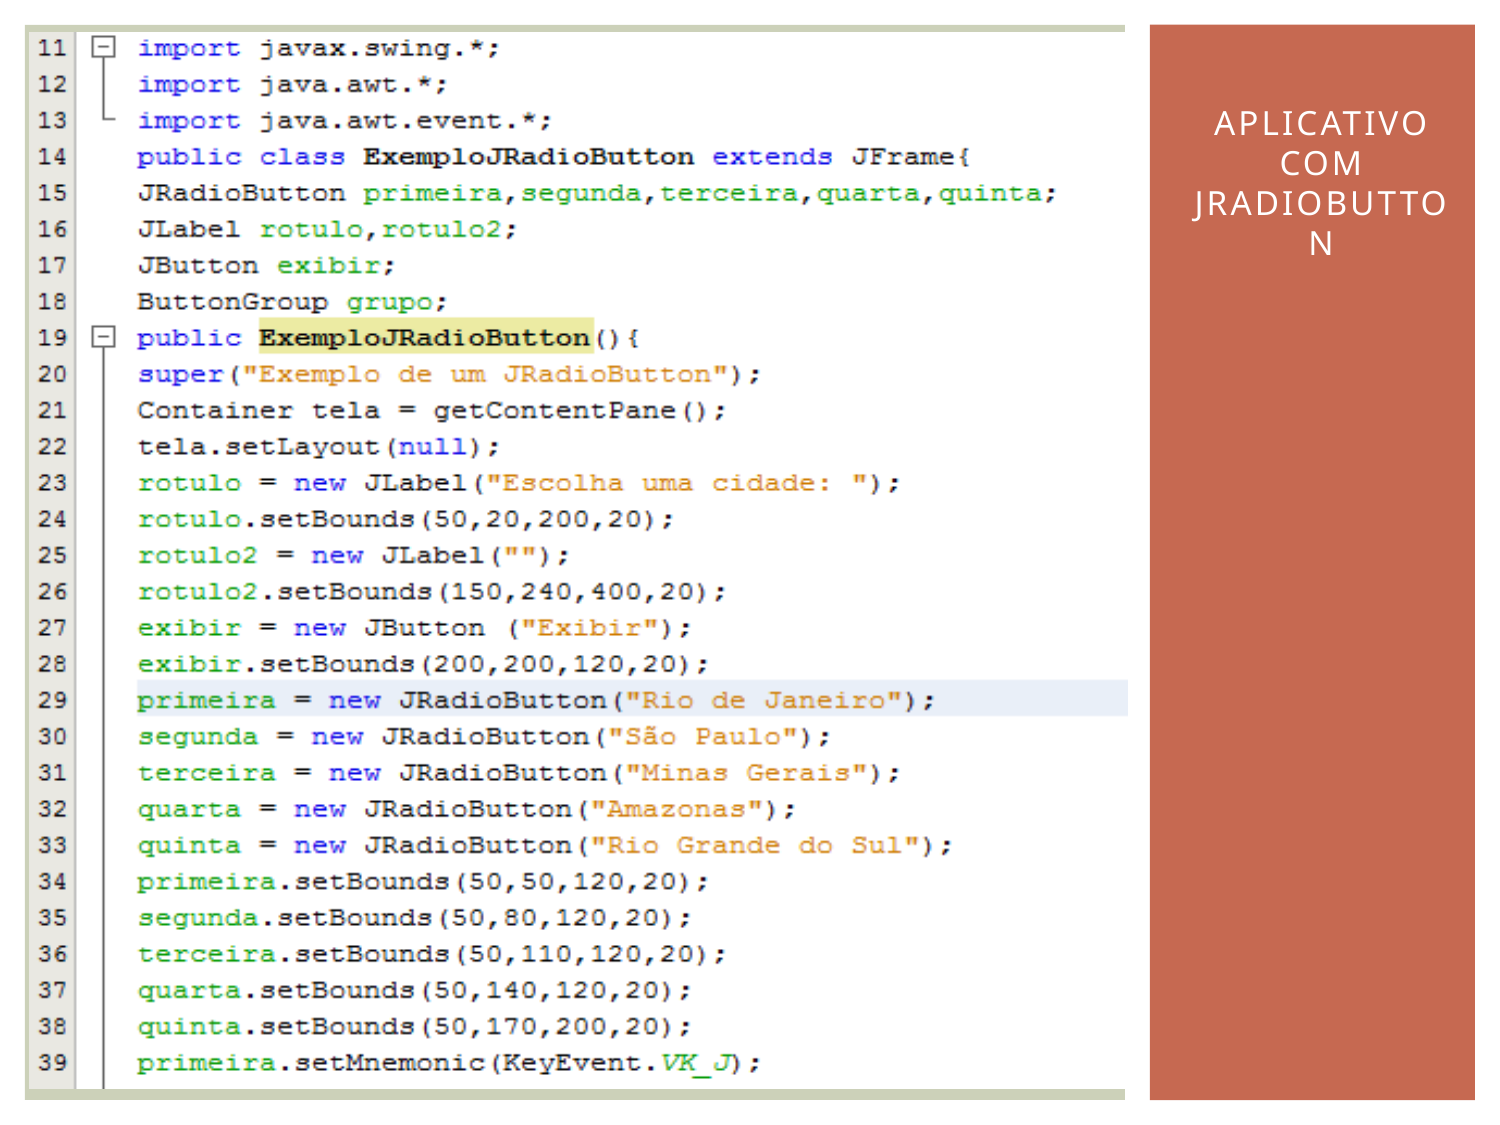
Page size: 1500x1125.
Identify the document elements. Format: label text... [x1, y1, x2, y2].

picture [29, 32, 1129, 1090]
title aplicativo com JRadioButton [1174, 75, 1471, 350]
